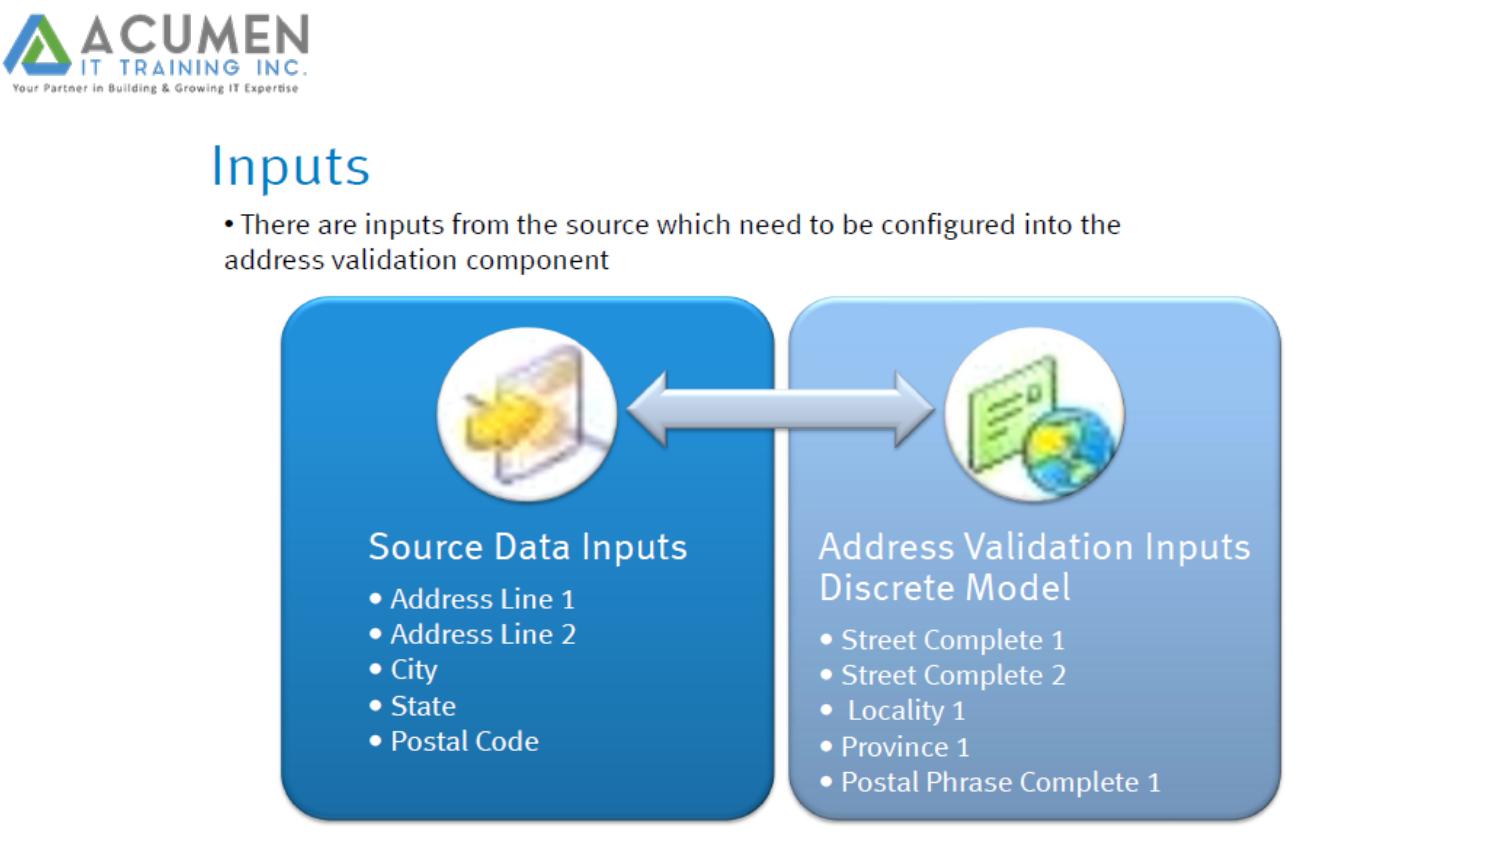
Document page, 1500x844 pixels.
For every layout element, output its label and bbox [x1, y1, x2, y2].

picture [0, 12, 313, 98]
picture [201, 123, 1299, 827]
